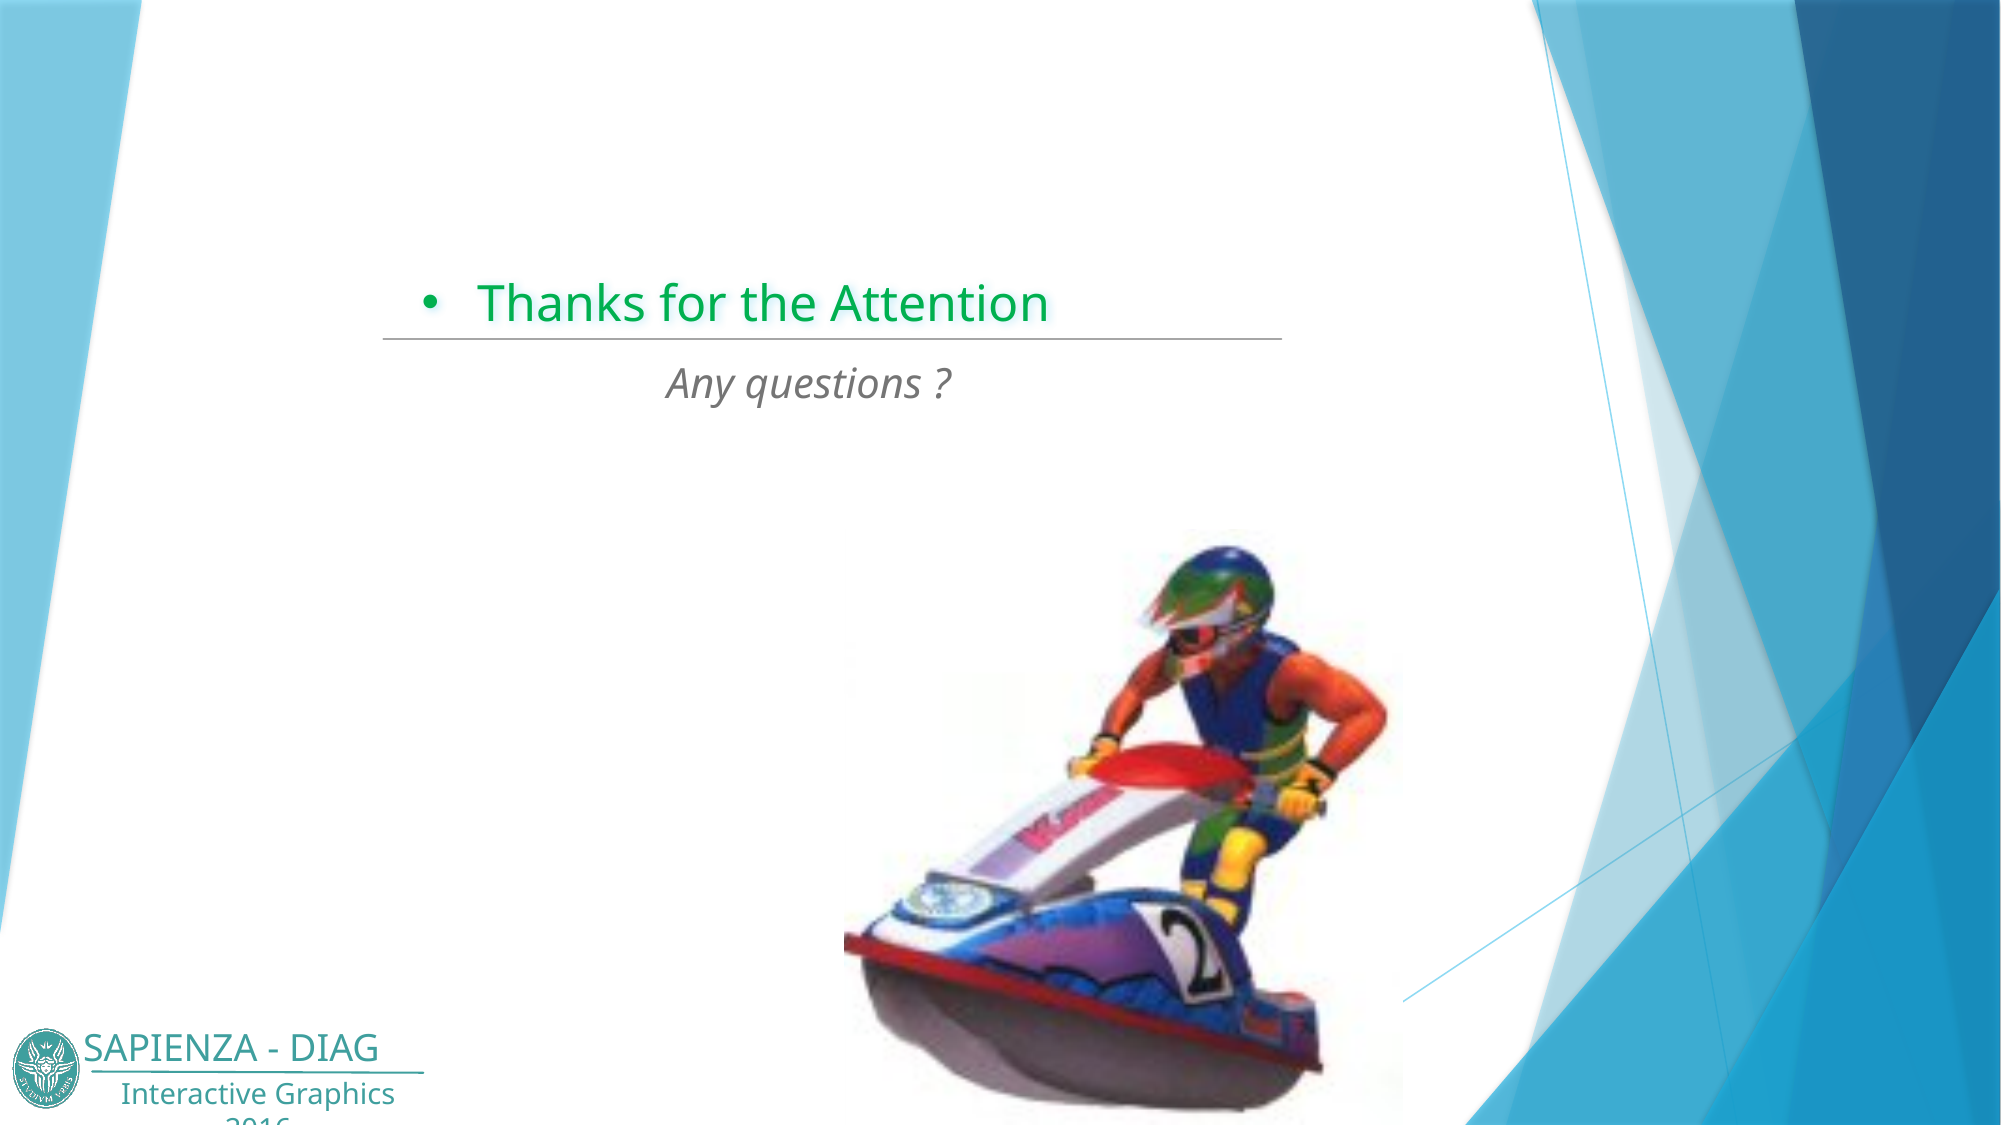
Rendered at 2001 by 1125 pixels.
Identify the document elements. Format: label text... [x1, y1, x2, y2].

text_box Interactive Graphics 2016 [70, 1067, 447, 1125]
picture [843, 528, 1403, 1125]
picture [10, 1024, 82, 1111]
text_box Any questions ? [641, 349, 966, 415]
text_box Thanks for the Attention [406, 191, 1282, 338]
text_box SAPIENZA - DIAG [26, 1016, 437, 1077]
